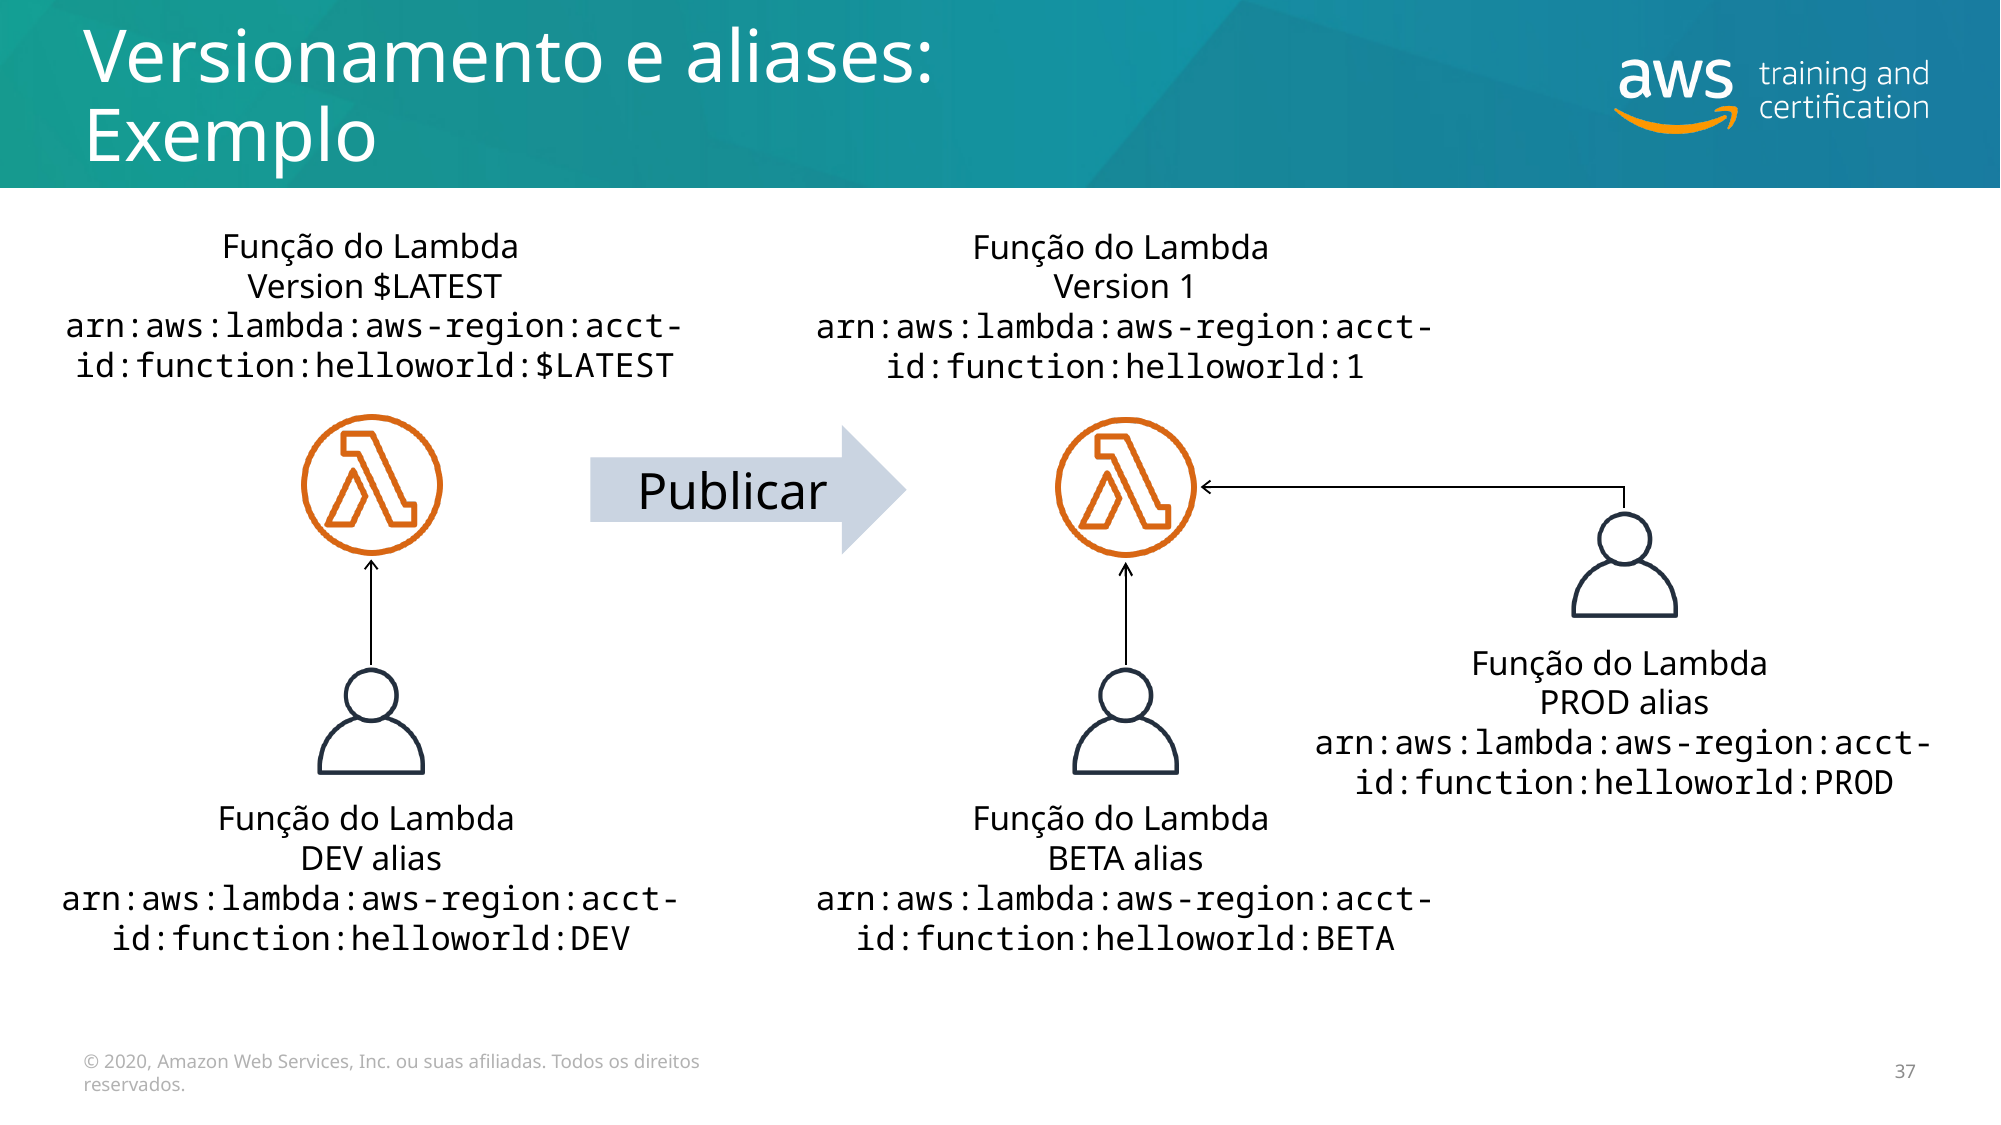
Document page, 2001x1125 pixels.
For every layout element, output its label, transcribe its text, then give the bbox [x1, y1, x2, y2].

slide_number 37 [1481, 1042, 1932, 1103]
picture [1050, 411, 1201, 563]
text_box Função do Lambda Version $LATEST arn:aws:lambda:aws-region:acct-id:function:helloworld:$LATEST [44, 224, 706, 385]
picture [1069, 664, 1182, 778]
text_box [1401, 285, 1424, 710]
picture [0, 0, 2000, 188]
text_box Publicar [590, 424, 907, 555]
picture [314, 664, 428, 778]
picture [1568, 508, 1681, 621]
text_box Função do Lambda Version 1 arn:aws:lambda:aws-region:acct-id:function:helloworld:1 [803, 225, 1449, 386]
title Versionamento e aliases: Exemplo [68, 59, 1218, 138]
text_box Função do Lambda BETA alias arn:aws:lambda:aws-region:acct-id:function:helloworld:BETA [780, 797, 1472, 958]
text_box Função do Lambda PROD alias arn:aws:lambda:aws-region:acct-id:function:helloworld:PROD [1278, 641, 1970, 802]
footer © 2020, Amazon Web Services, Inc. ou suas afiliadas. Todos os direitos reservados. [68, 1042, 797, 1103]
text_box Função do Lambda DEV alias arn:aws:lambda:aws-region:acct-id:function:helloworld:DEV [25, 797, 717, 958]
picture [296, 409, 447, 560]
